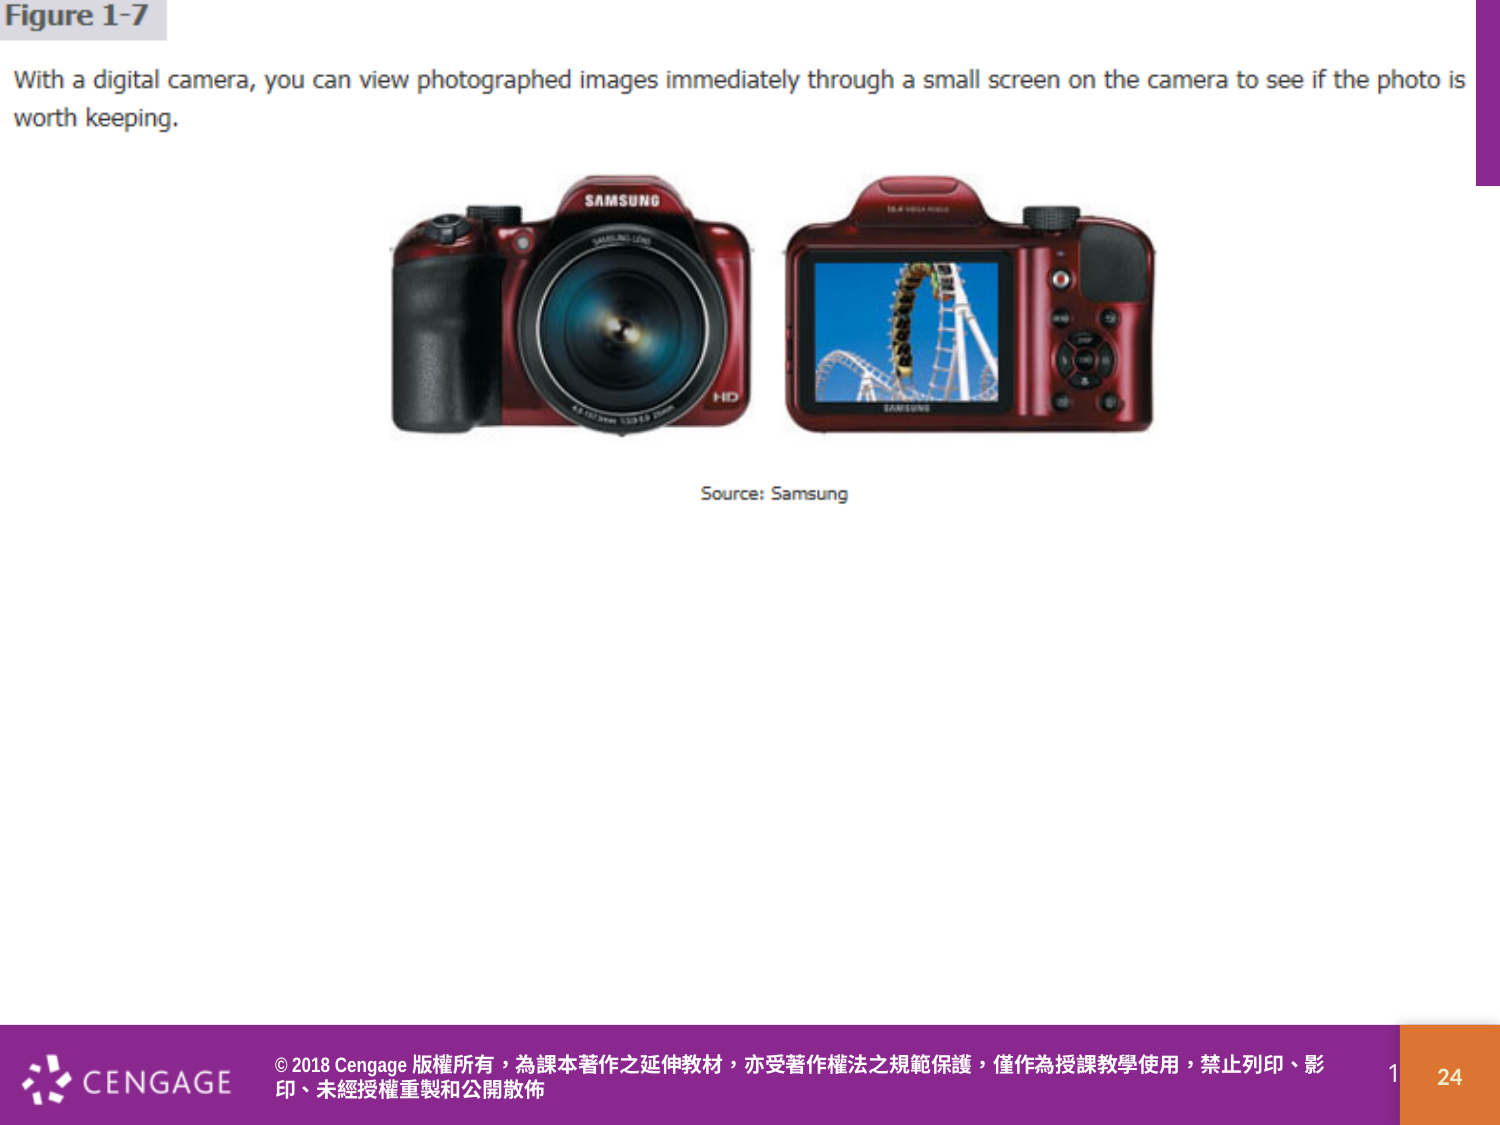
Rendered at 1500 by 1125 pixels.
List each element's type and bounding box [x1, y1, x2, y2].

picture [0, 0, 1477, 526]
picture [12, 1045, 236, 1113]
